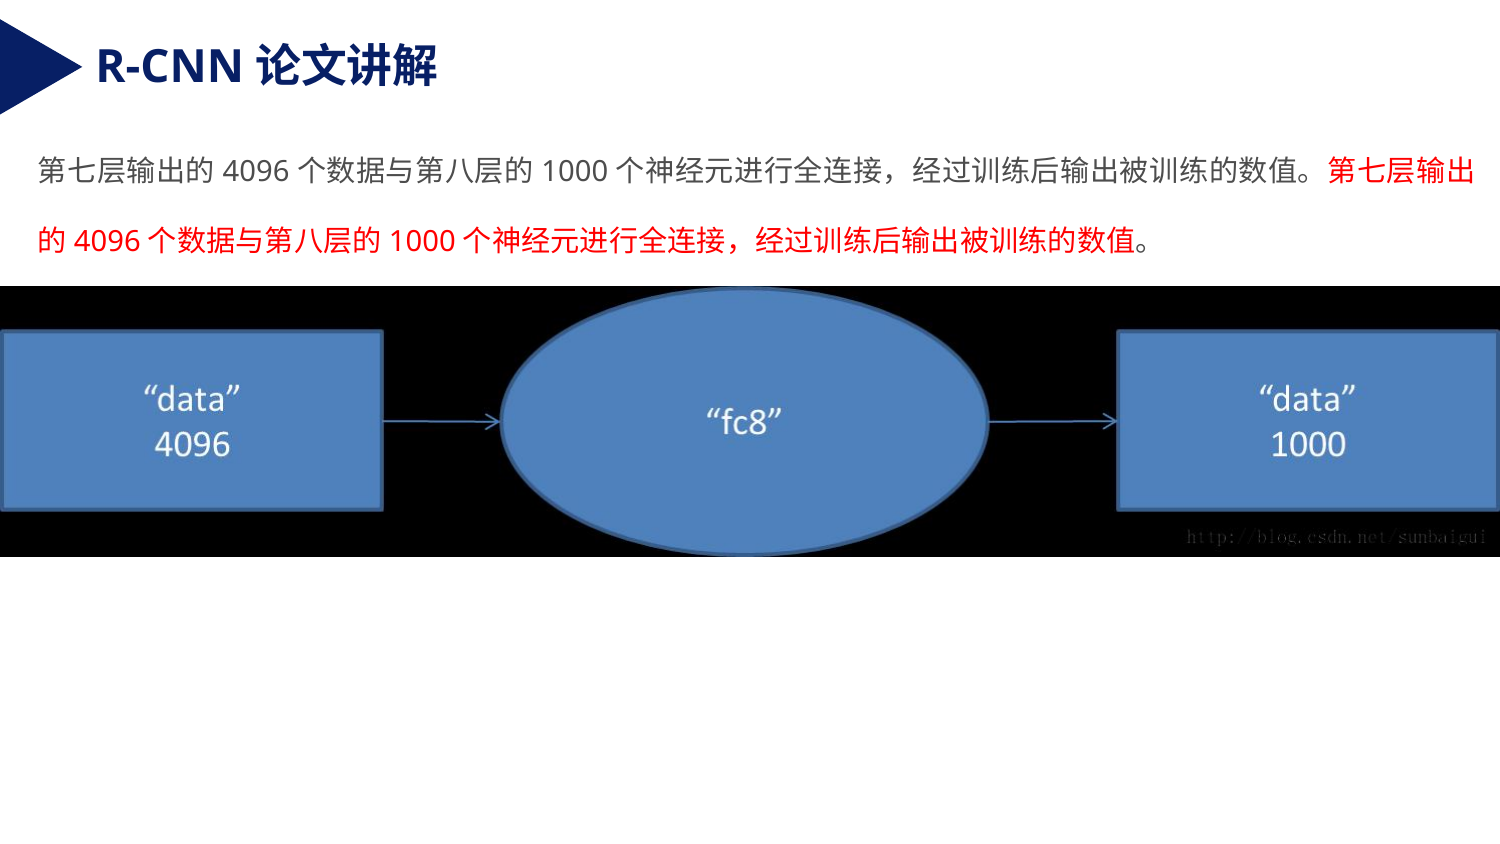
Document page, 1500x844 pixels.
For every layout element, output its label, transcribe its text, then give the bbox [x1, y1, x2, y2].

picture [0, 286, 1500, 557]
text_box [0, 19, 83, 115]
text_box R-CNN论文讲解 [80, 29, 454, 100]
text_box 第七层输出的4096个数据与第八层的1000个神经元进行全连接，经过训练后输出被训练的数值。第七层输出的4096个数据与第八层的1000个神经元进行全连接，经过训练后输出被训练的数值。 [22, 109, 1491, 265]
